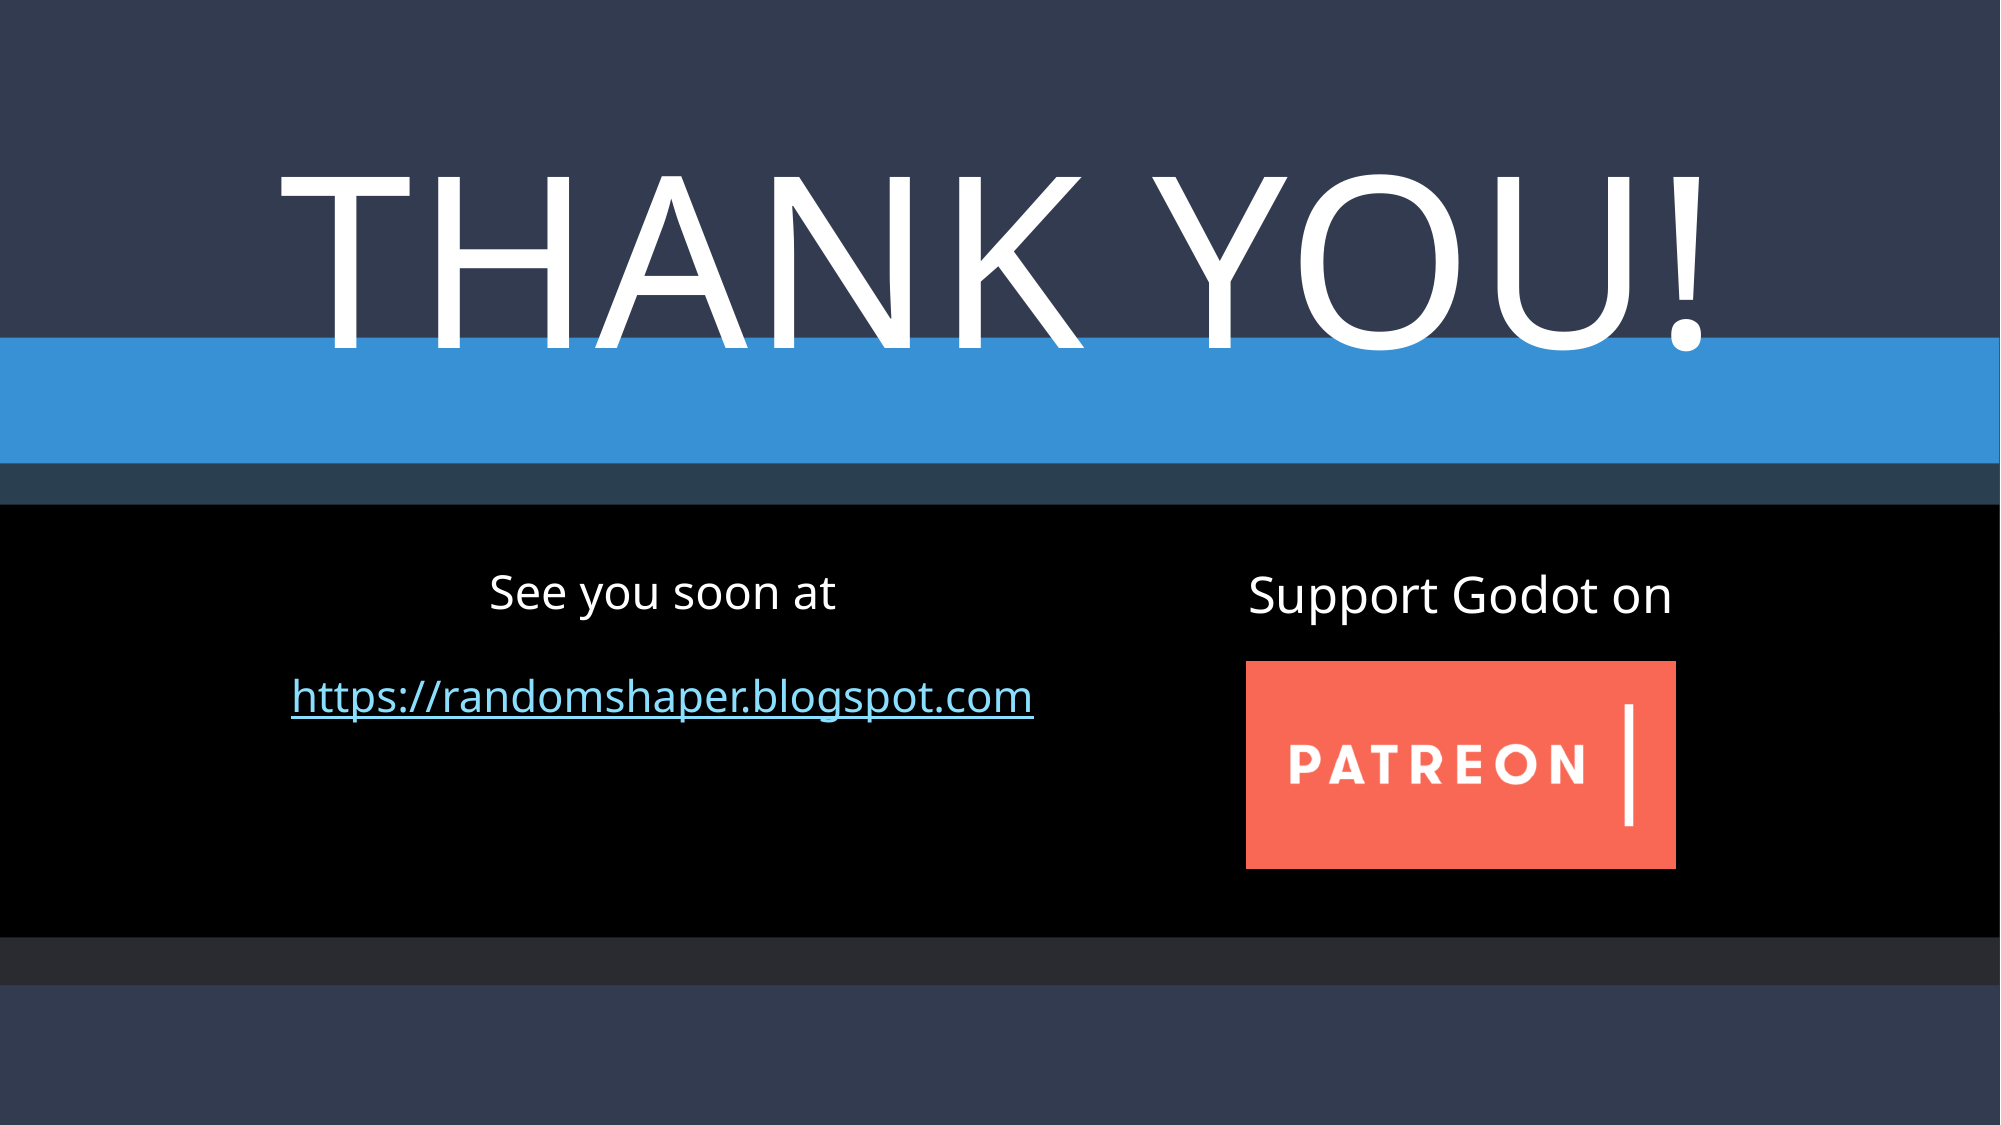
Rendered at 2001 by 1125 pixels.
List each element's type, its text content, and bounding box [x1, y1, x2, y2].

subtitle See you soon at https://randomshaper.blogspot.com [0, 561, 1389, 766]
picture [1246, 661, 1676, 870]
text_box Support Godot on [1153, 562, 1769, 767]
title THANK YOU! [77, 137, 1923, 423]
